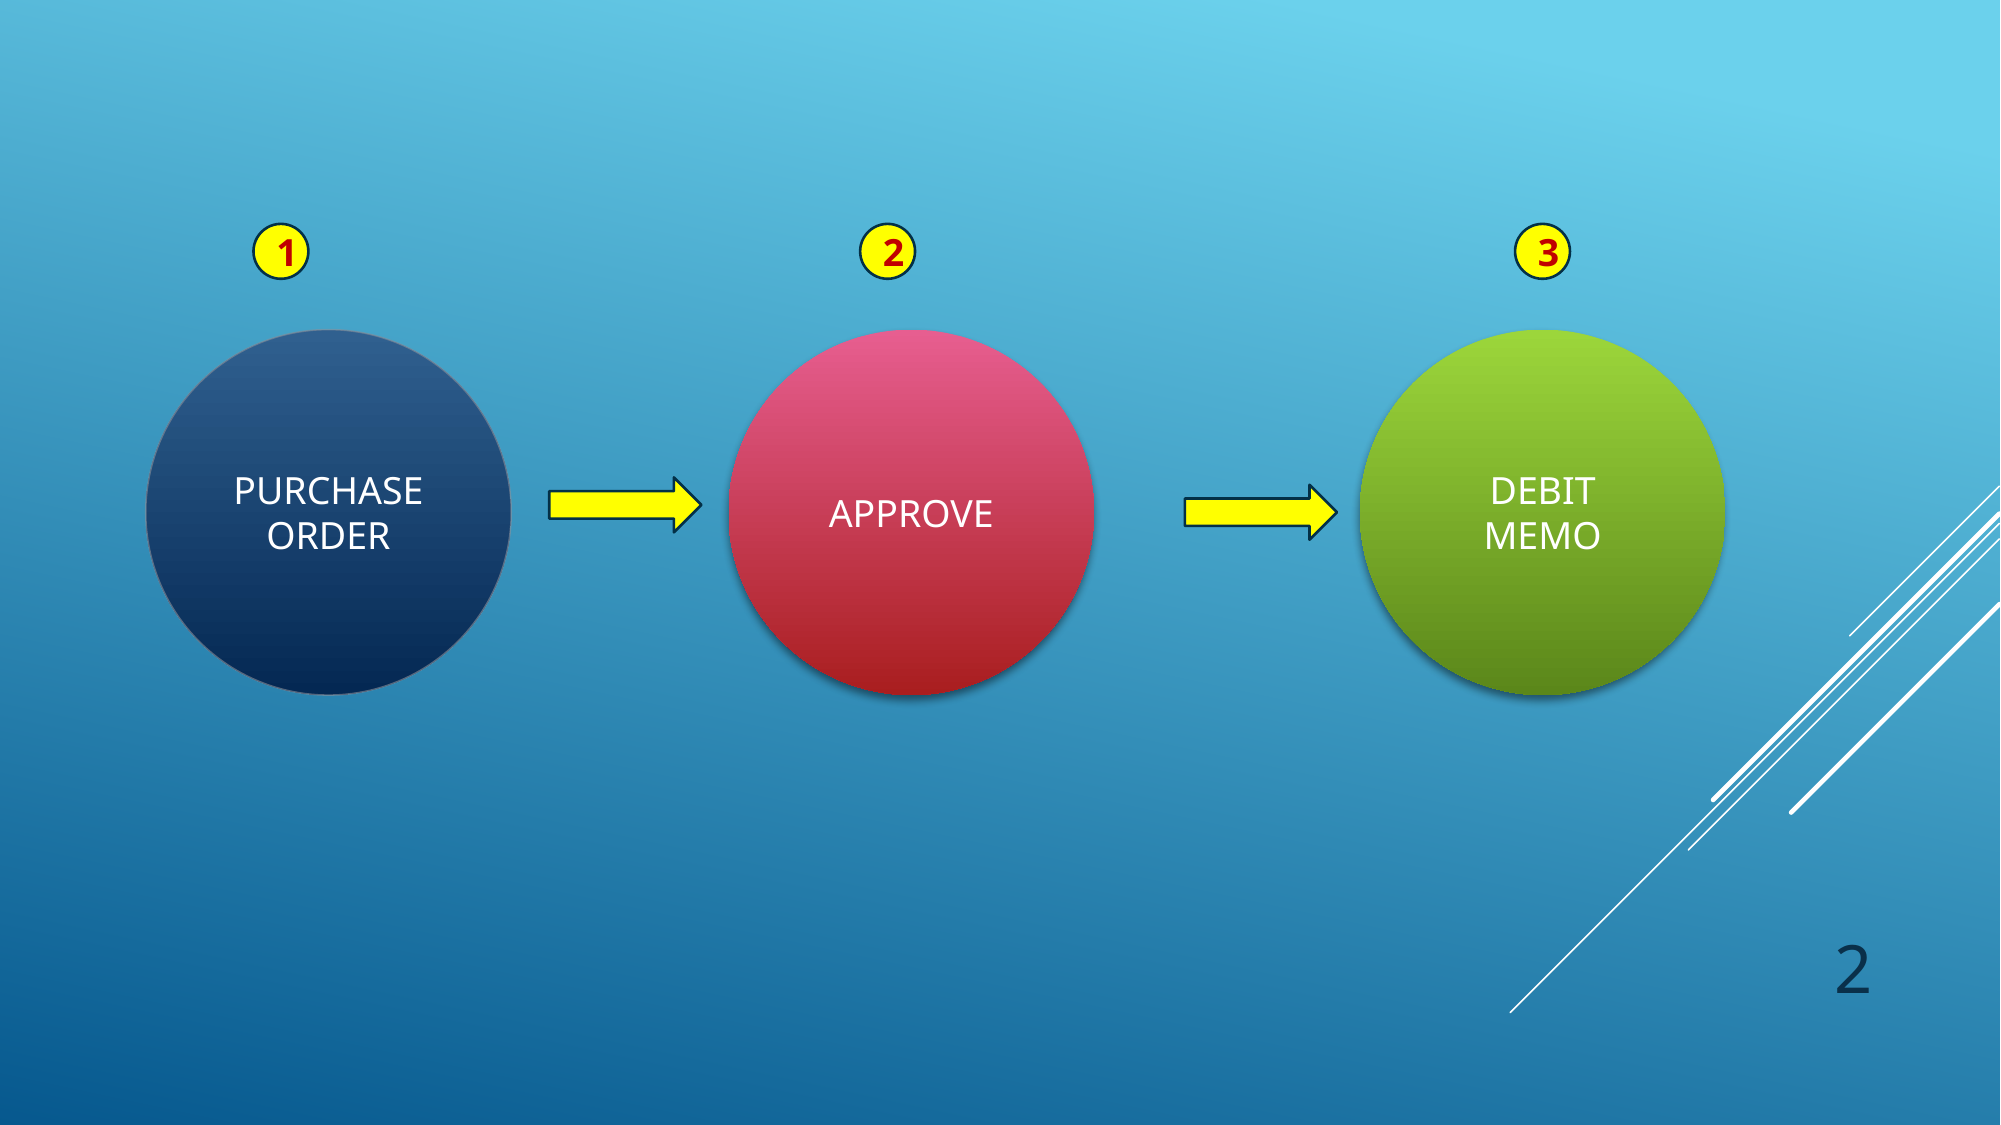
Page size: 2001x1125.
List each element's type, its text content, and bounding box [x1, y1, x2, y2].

text_box APPROVE [728, 329, 1094, 696]
text_box 2 [858, 222, 917, 281]
text_box 3 [1513, 222, 1572, 281]
slide_number 2 [1700, 915, 1888, 1025]
text_box 1 [252, 222, 310, 281]
text_box [1183, 483, 1338, 541]
text_box DEBIT MEMO [1359, 329, 1726, 696]
text_box [547, 476, 703, 534]
text_box PURCHASE ORDER [144, 328, 513, 696]
